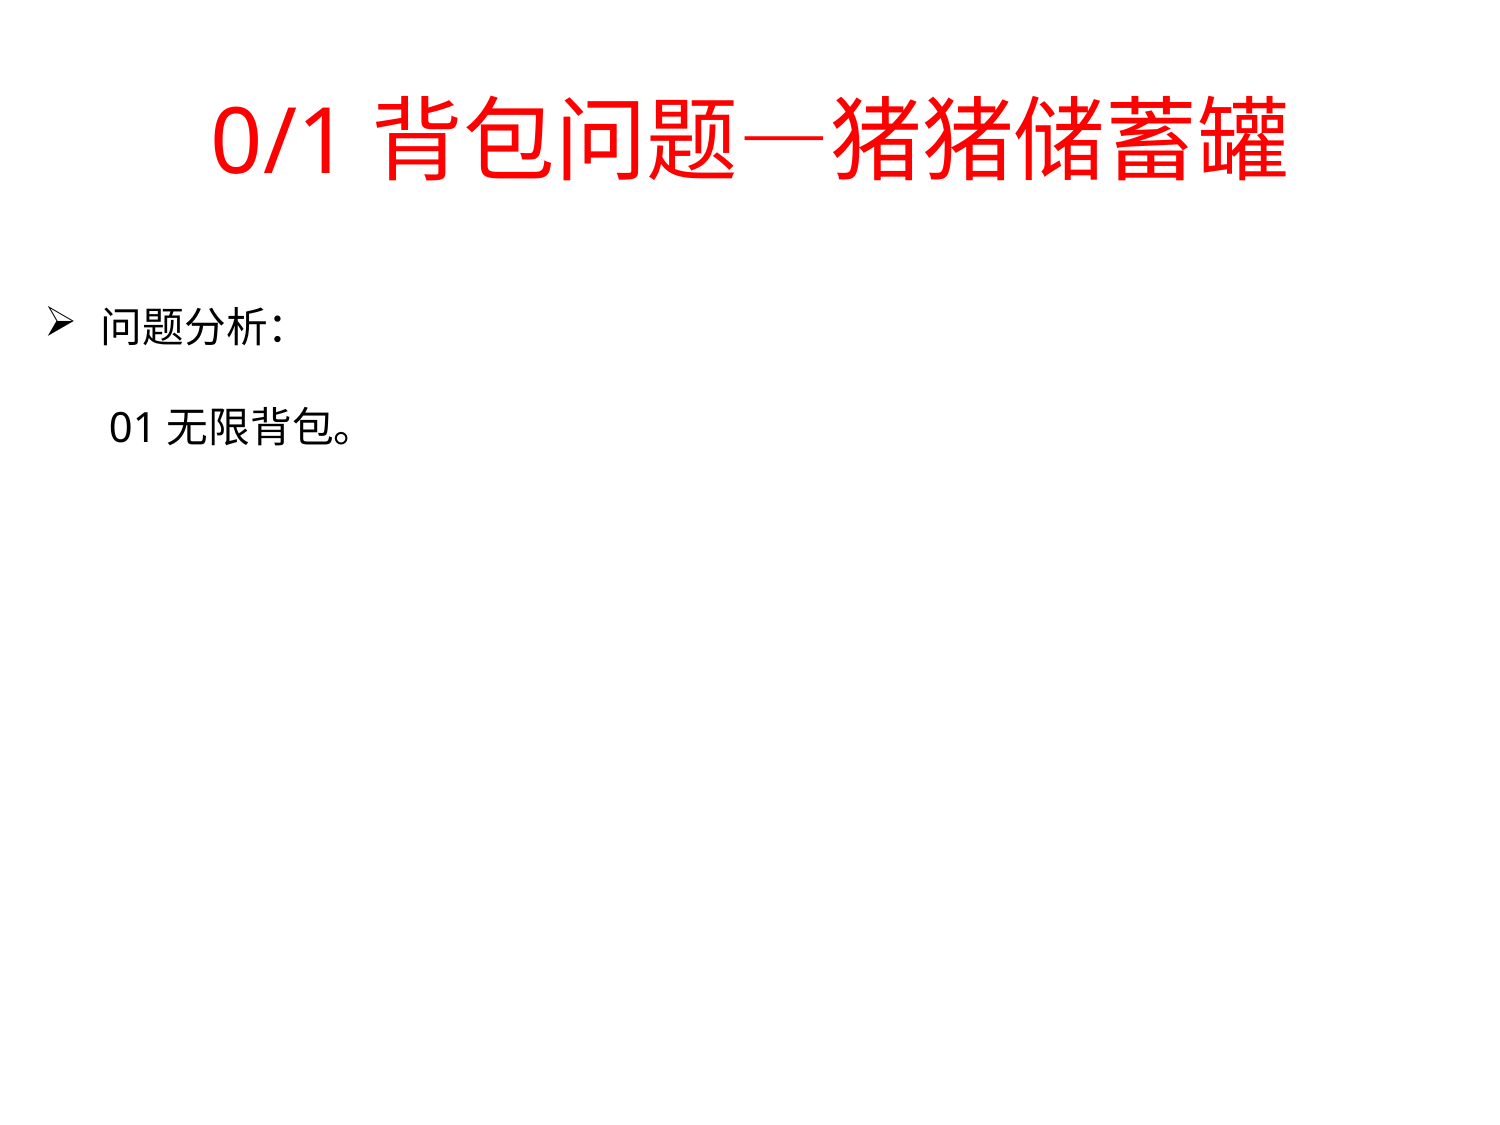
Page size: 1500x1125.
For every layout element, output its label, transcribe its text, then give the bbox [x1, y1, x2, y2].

title 0/1背包问题—猪猪储蓄罐 [75, 42, 1425, 231]
list 问题分析： 01无限背包。 [29, 243, 1478, 947]
